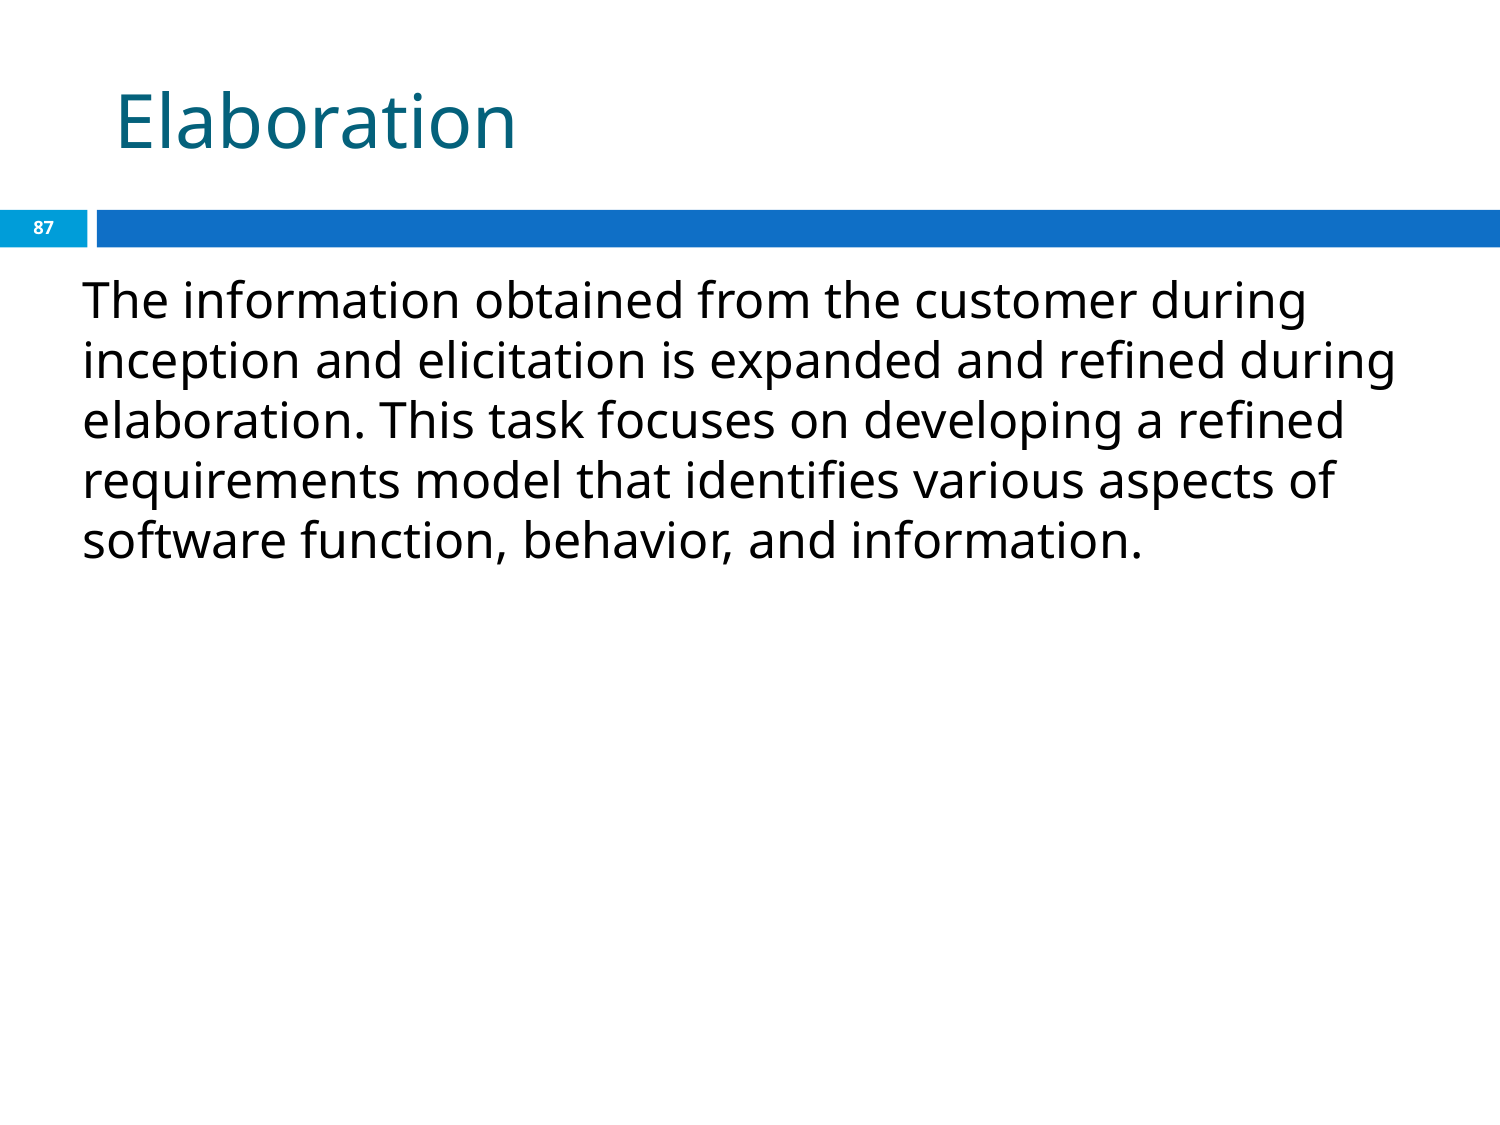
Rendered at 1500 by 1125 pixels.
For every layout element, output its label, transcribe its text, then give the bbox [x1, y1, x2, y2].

slide_number ‹#› [0, 208, 88, 249]
title Elaboration [99, 37, 1438, 200]
list The information obtained from the customer during inception and elicitation is expanded and refined during elaboration. This task focuses on developing a refined requirements model that identifies various aspects of software function, behavior, and information. [67, 260, 1434, 1041]
